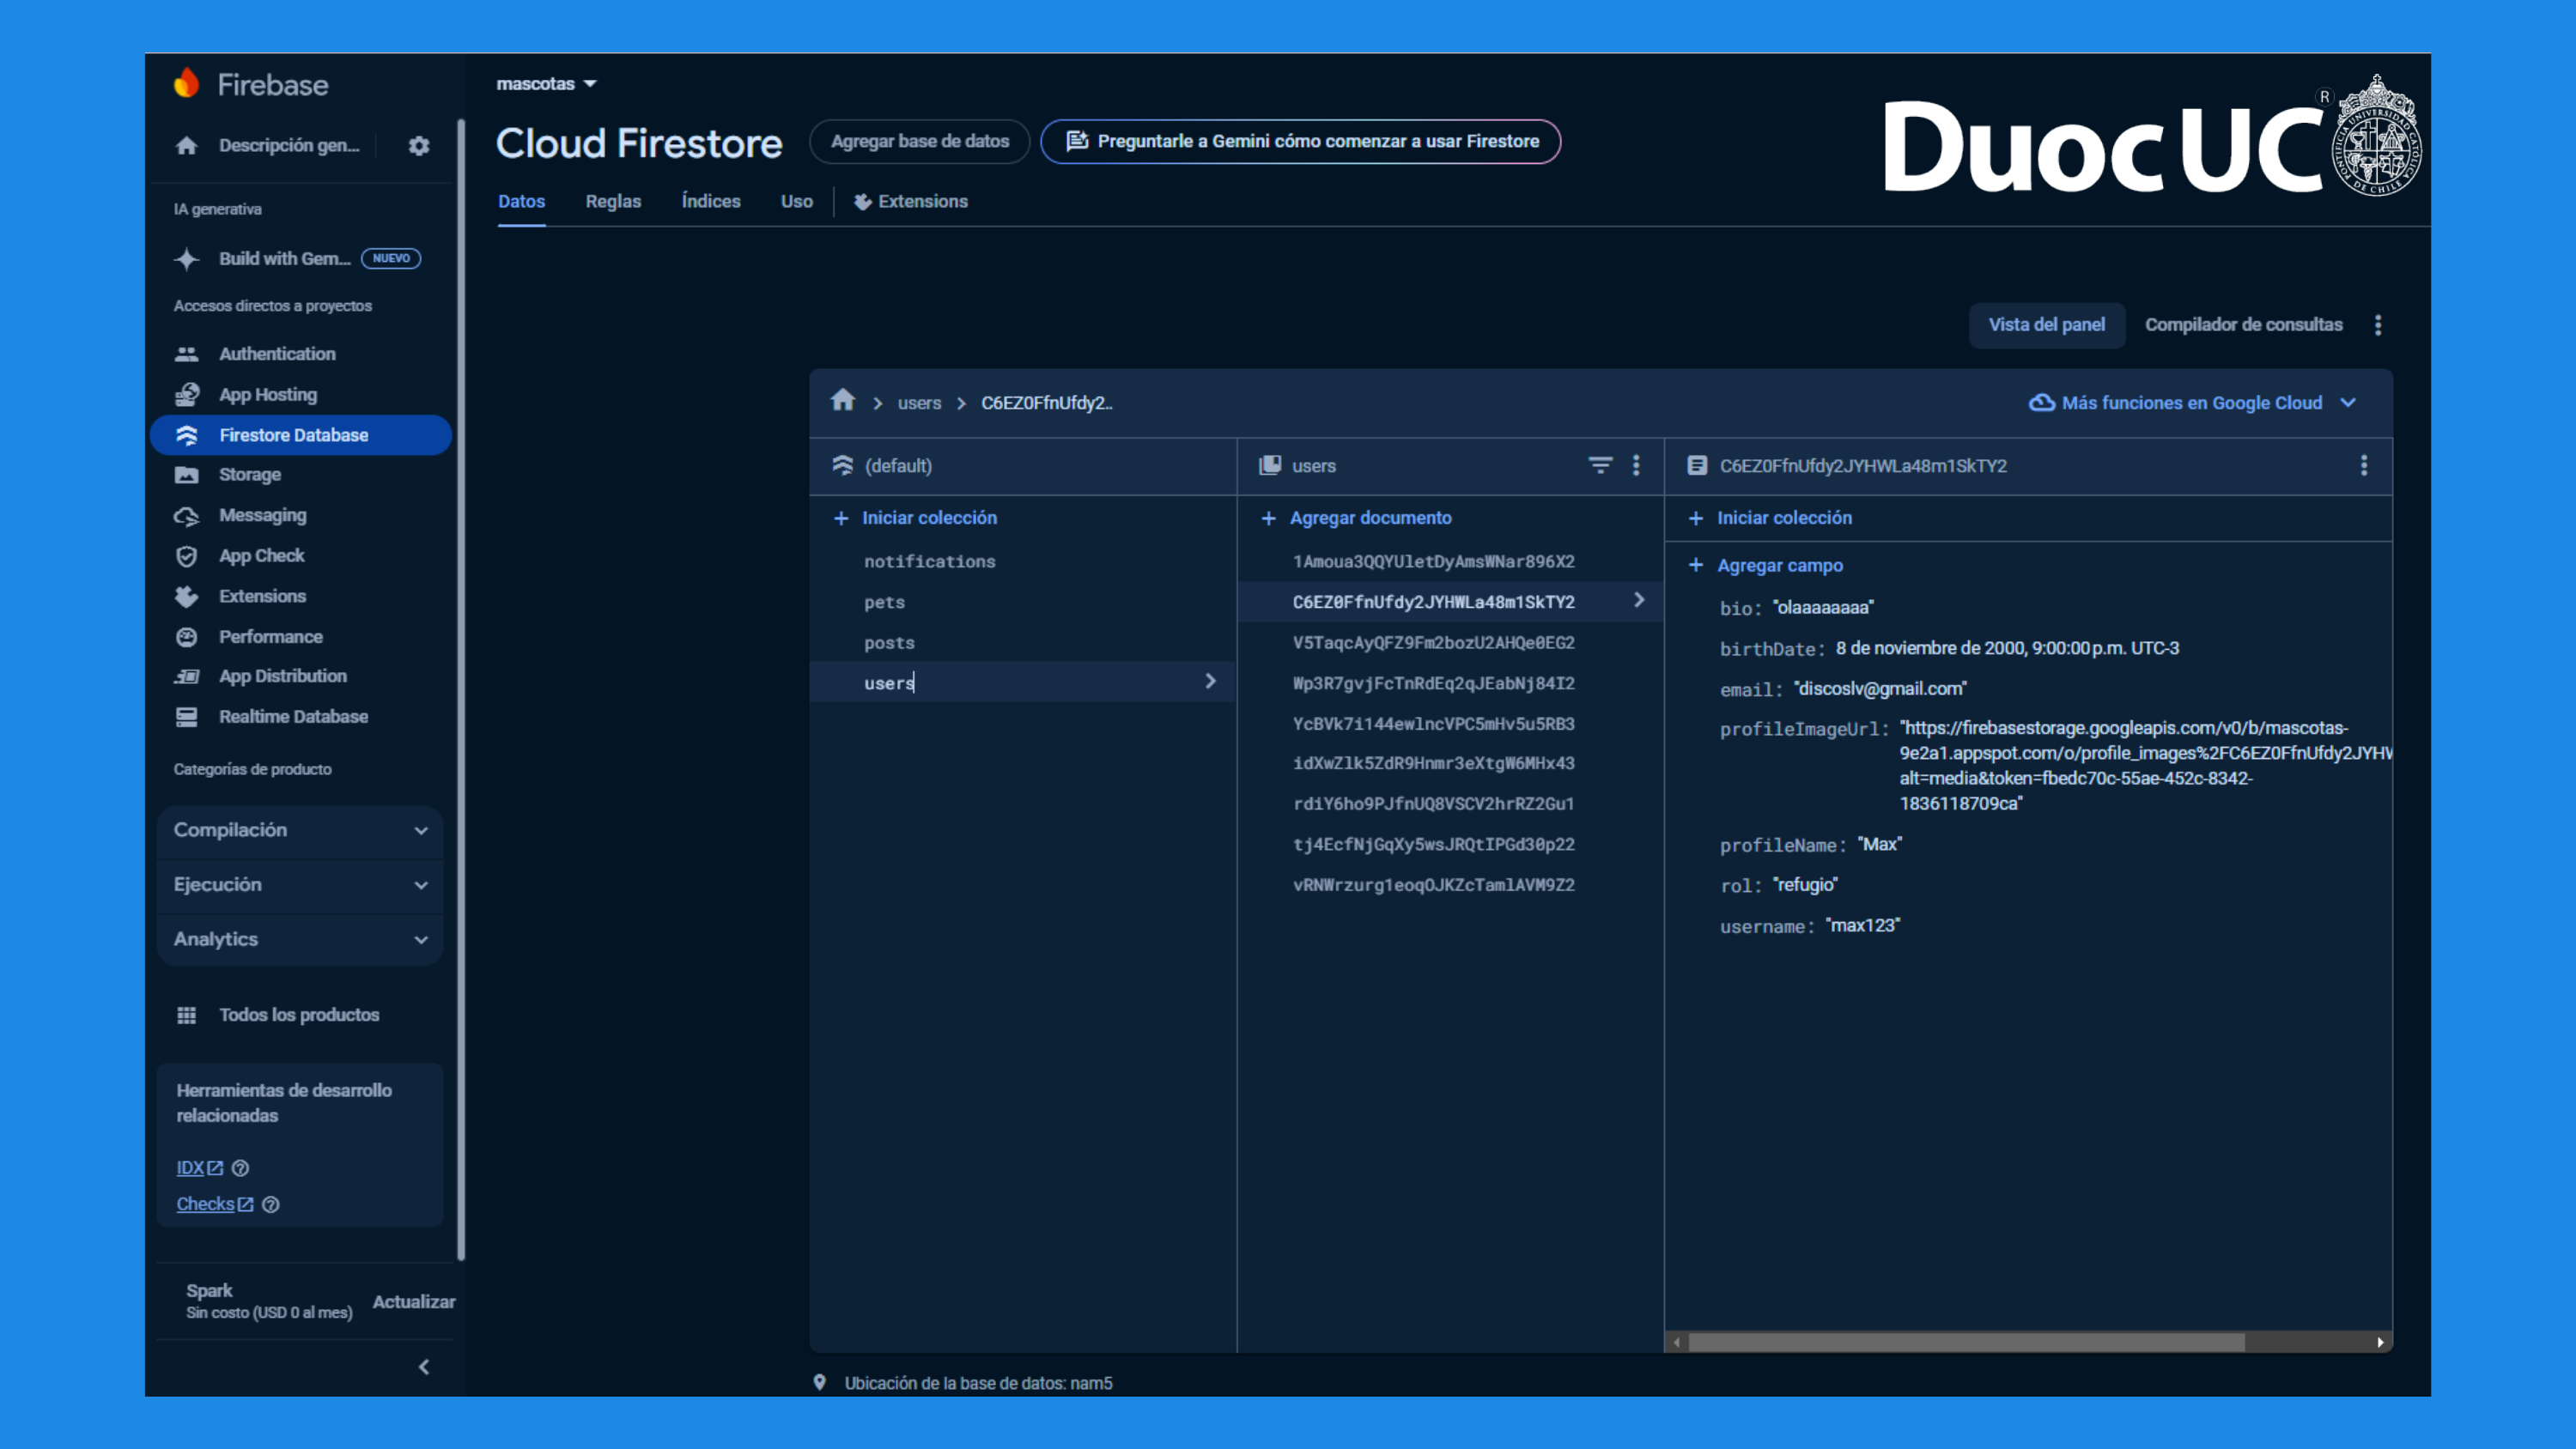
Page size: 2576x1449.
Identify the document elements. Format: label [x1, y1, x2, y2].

text_box [1871, 70, 2432, 219]
text_box [144, 52, 2432, 1397]
